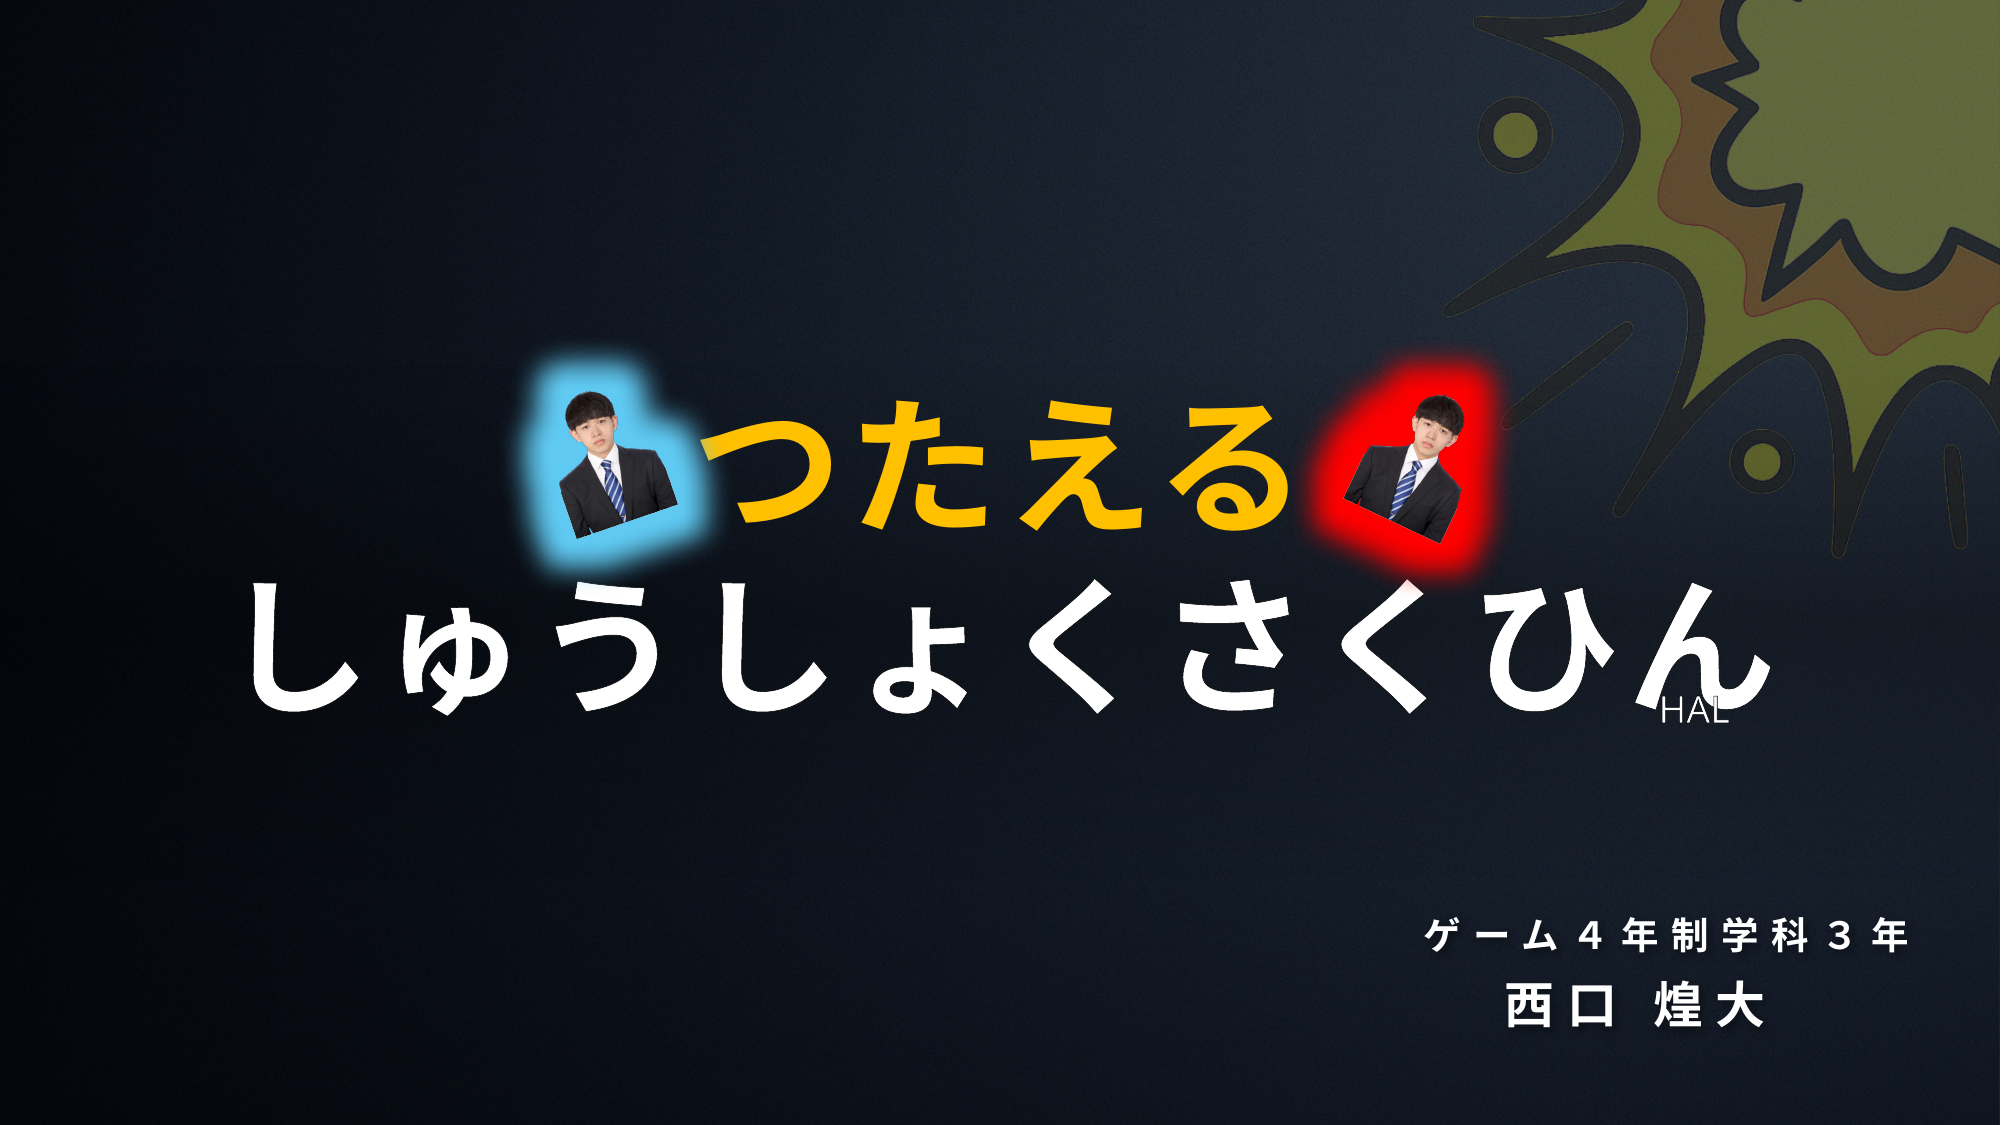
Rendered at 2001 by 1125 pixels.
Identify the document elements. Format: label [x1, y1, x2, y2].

picture [0, 0, 2000, 1125]
text_box [115, 362, 1883, 742]
